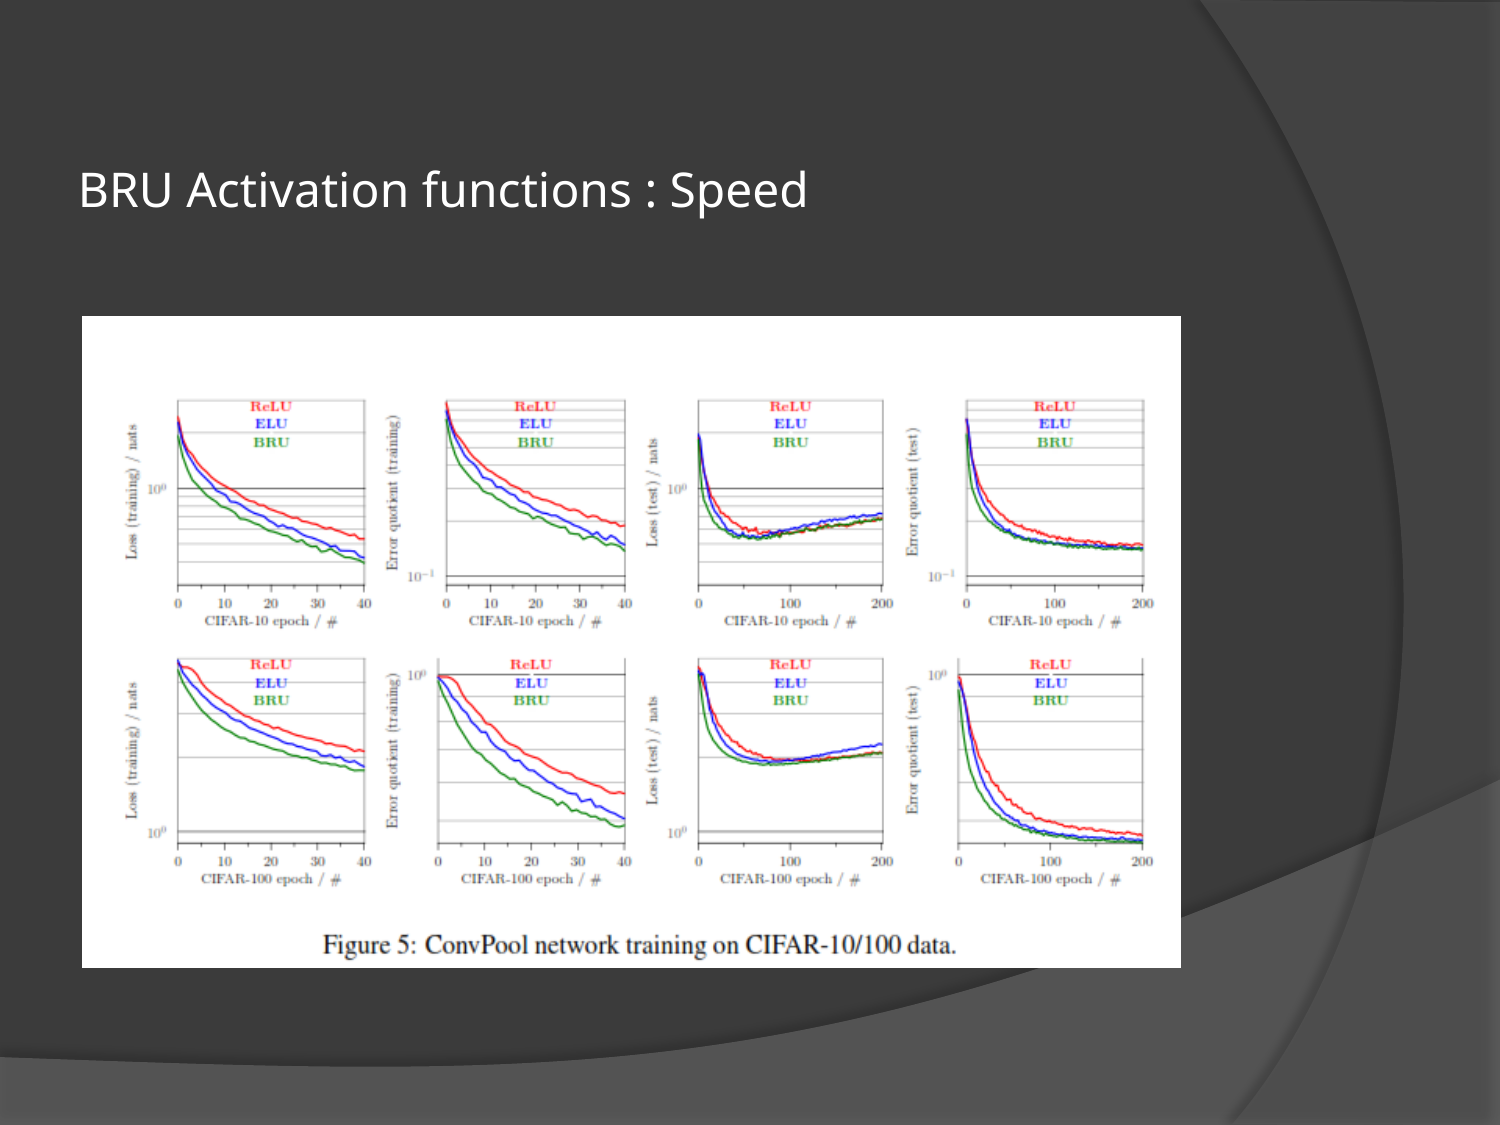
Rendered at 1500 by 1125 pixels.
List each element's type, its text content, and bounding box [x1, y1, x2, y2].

title BRU Activation functions : Speed [70, 152, 1296, 340]
picture [81, 316, 1181, 969]
